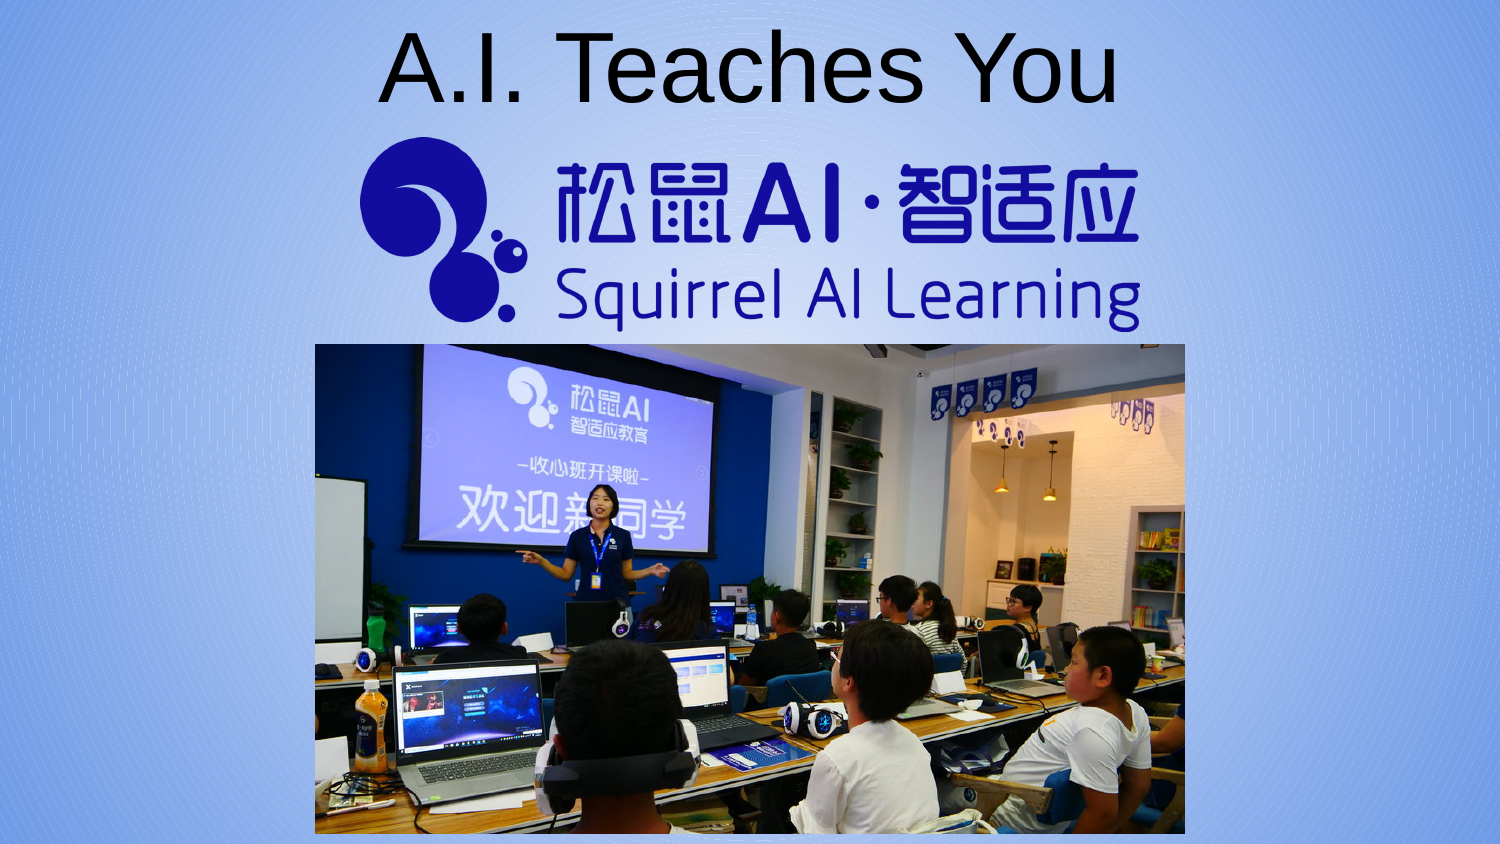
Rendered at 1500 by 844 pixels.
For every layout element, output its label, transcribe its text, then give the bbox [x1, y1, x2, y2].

title A.I. Teaches You [51, 0, 1449, 138]
picture [360, 137, 1140, 332]
picture [315, 343, 1185, 834]
